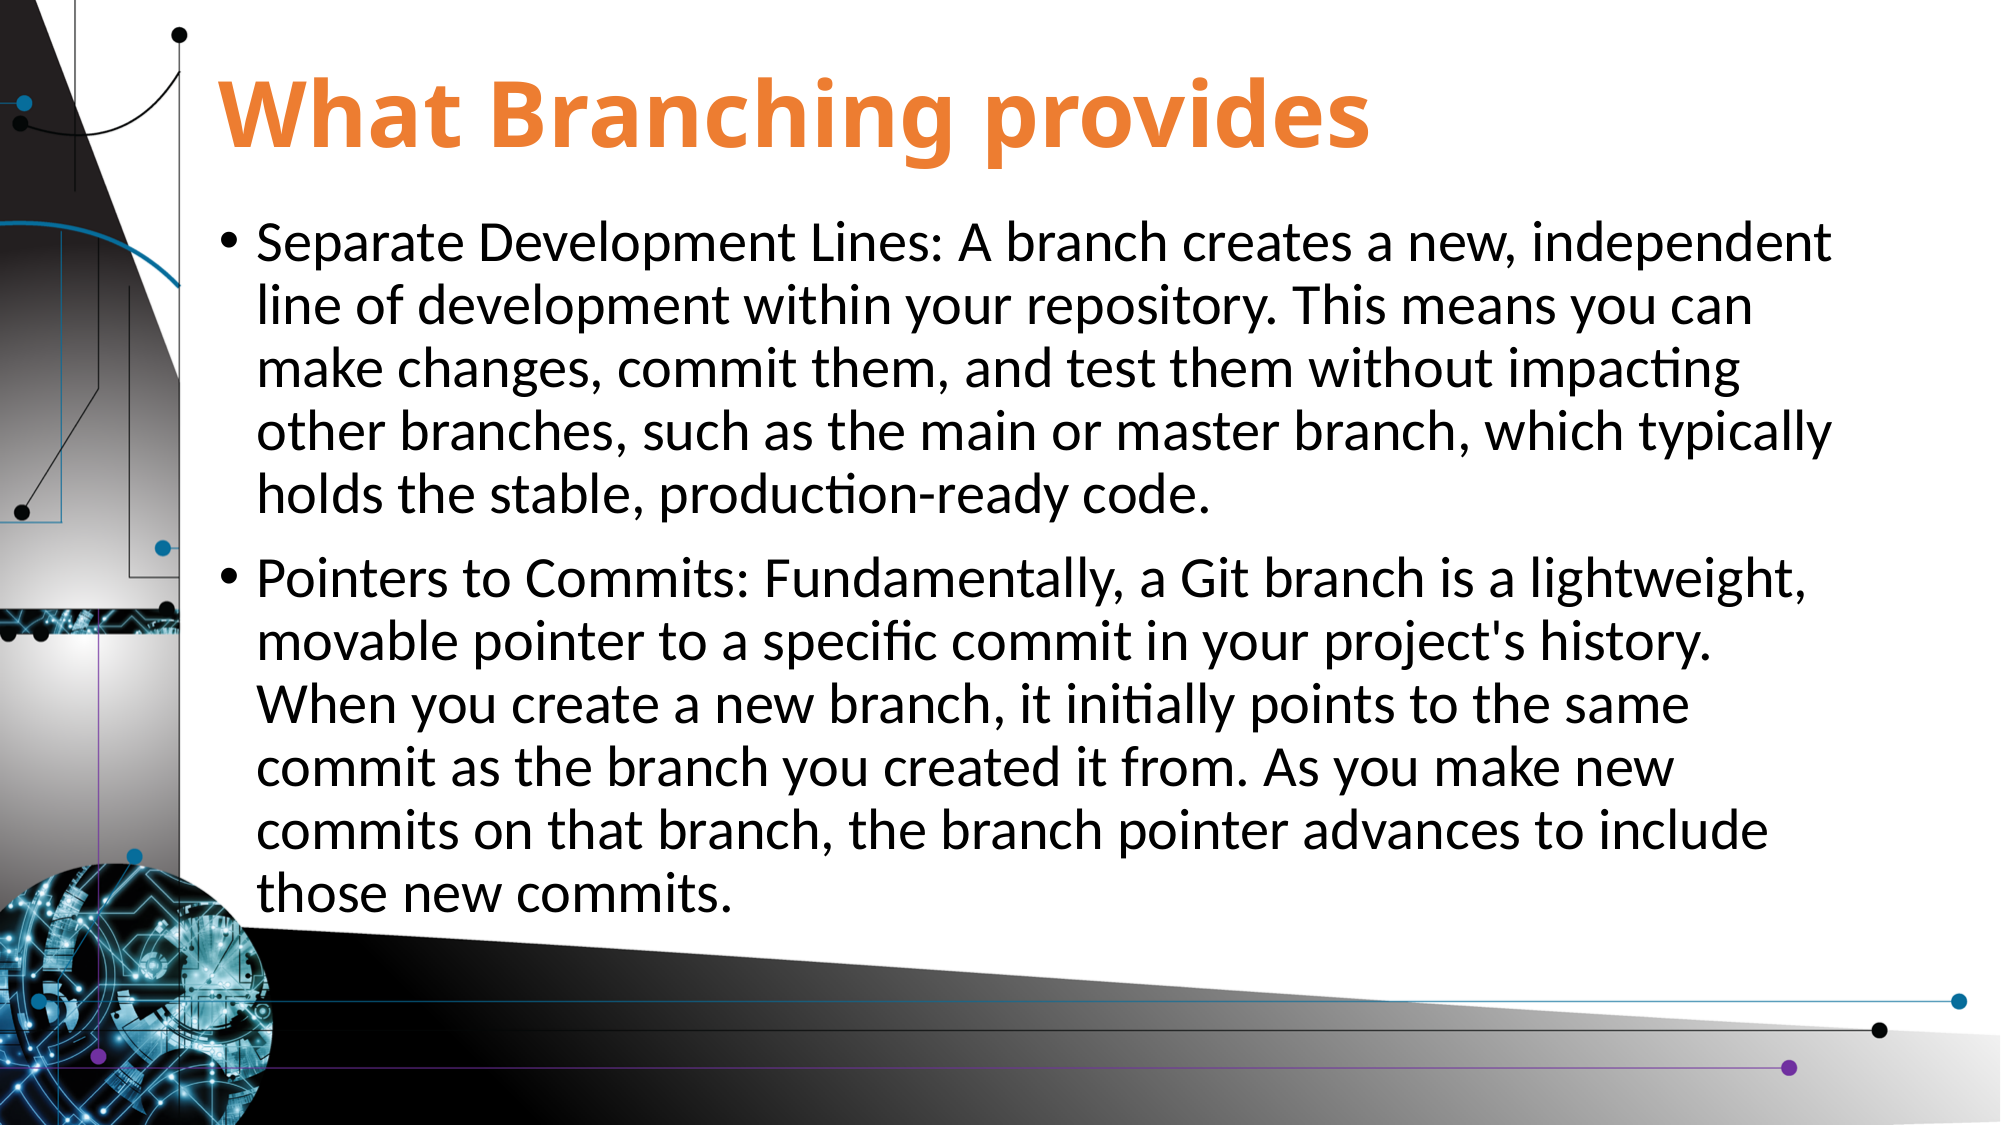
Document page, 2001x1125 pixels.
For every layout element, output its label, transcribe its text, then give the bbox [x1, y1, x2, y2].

title What Branching provides [203, 59, 1863, 176]
picture [0, 0, 2001, 1125]
list Separate Development Lines: A branch creates a new, independent line of development within your repository. This means you can make changes, commit them, and test them without impacting other branches, such as the main or master branch, which typically holds the stable, production-ready code. Pointers to Commits: Fundamentally, a Git branch is a lightweight, movable pointer to a specific commit in your project's history. When you create a new branch, it initially points to the same commit as the branch you created it from. As you make new commits on that branch, the branch pointer advances to include those new commits. [203, 203, 1863, 1014]
